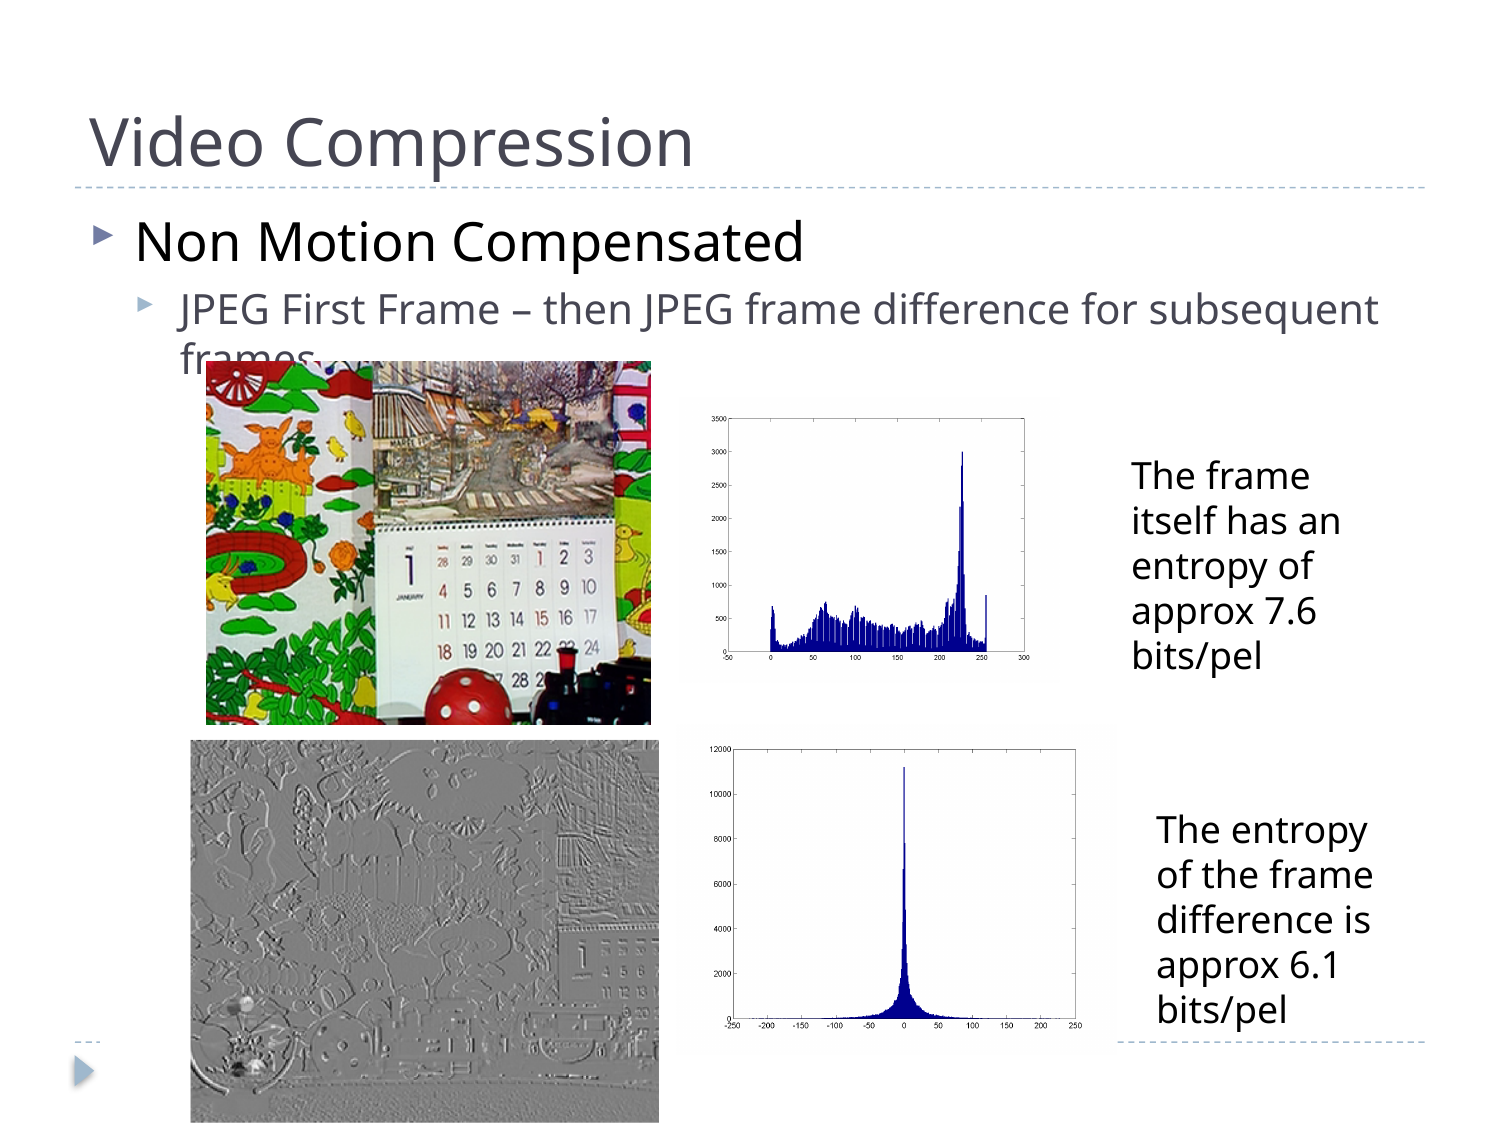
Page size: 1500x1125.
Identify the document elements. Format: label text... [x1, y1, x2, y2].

text_box The frame itself has an entropy of approx 7.6 bits/pel [1116, 444, 1400, 685]
text_box The entropy of the frame difference is approx 6.1 bits/pel [1141, 798, 1425, 1039]
picture [100, 361, 1117, 1125]
title Video Compression [75, 24, 1425, 188]
picture [678, 397, 1060, 684]
list Non Motion Compensated JPEG First Frame – then JPEG frame difference for subsequent frames [75, 200, 1425, 1010]
